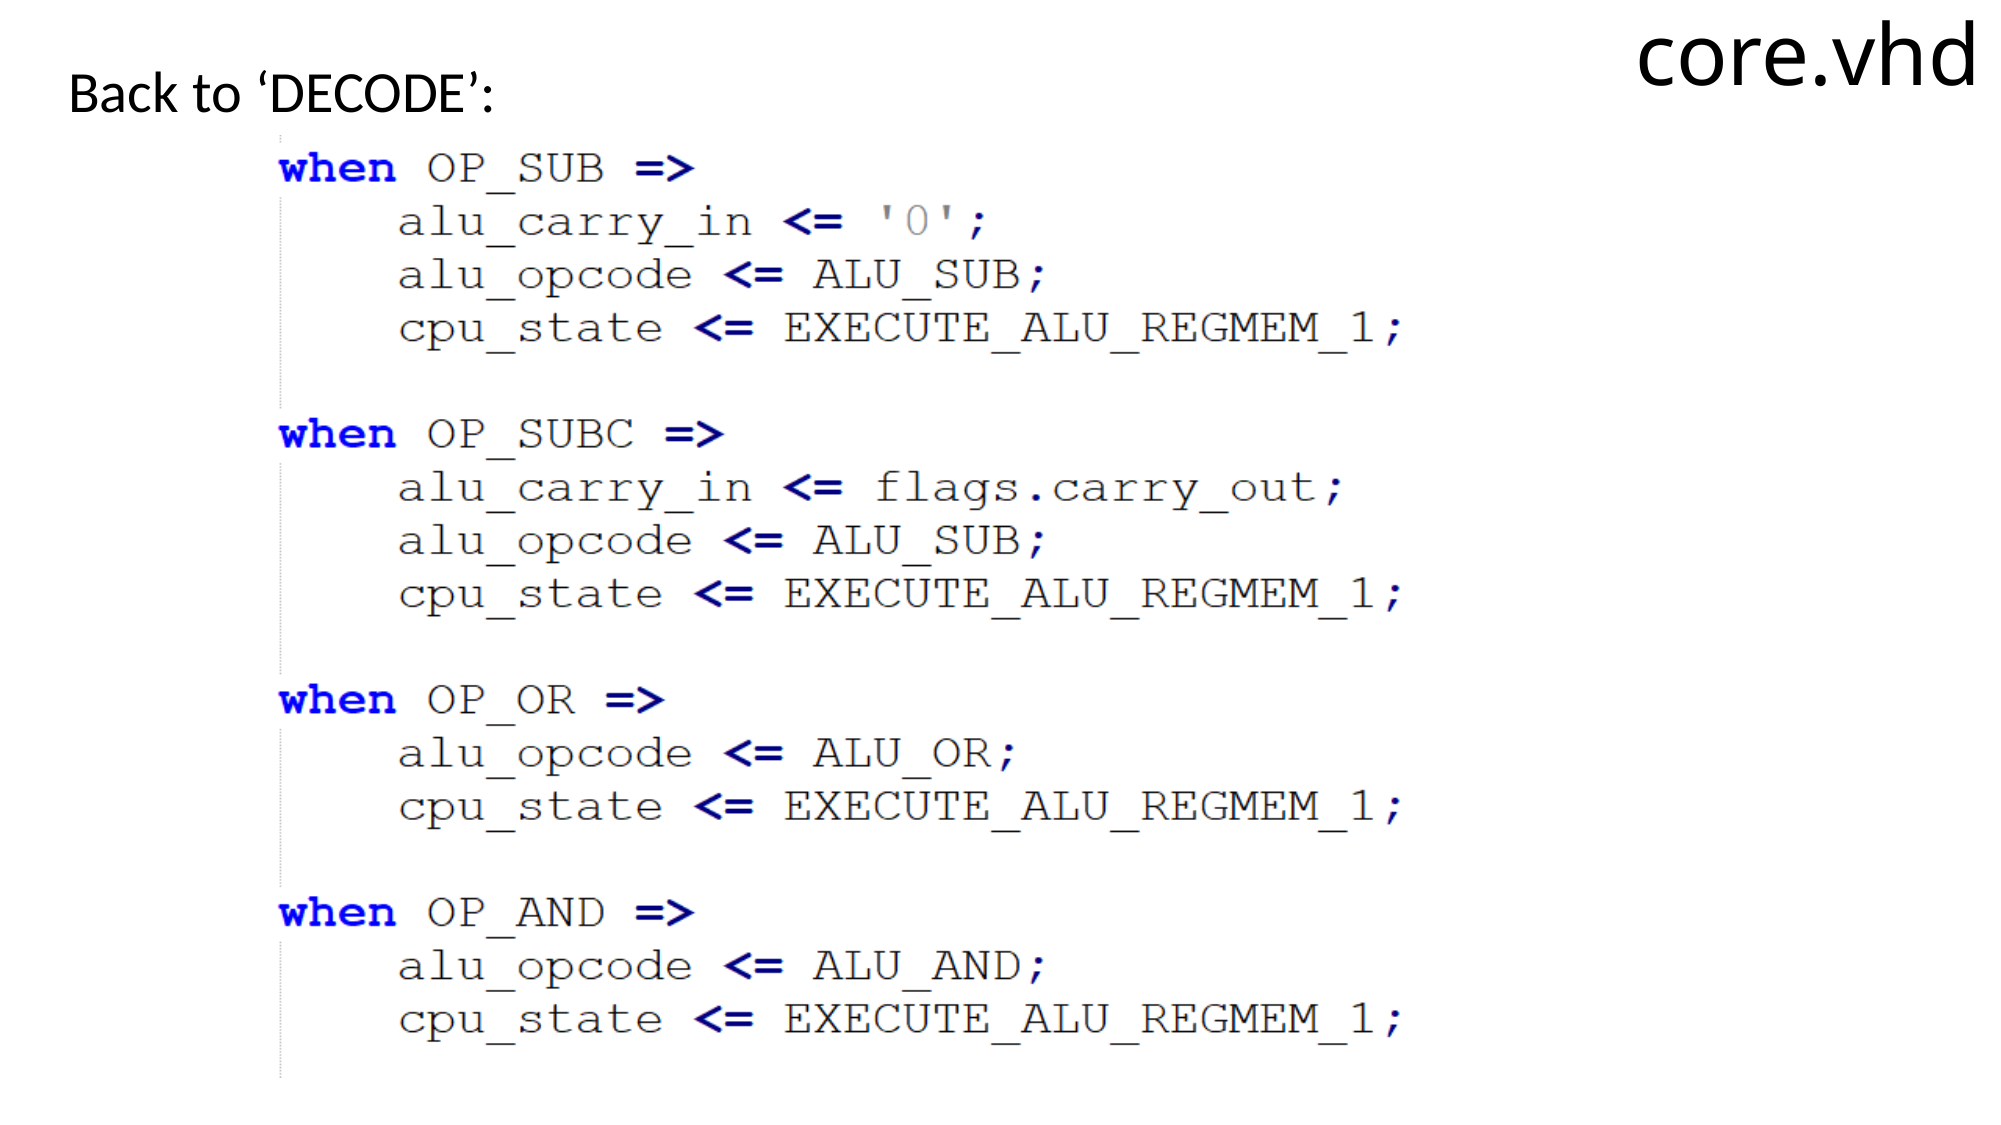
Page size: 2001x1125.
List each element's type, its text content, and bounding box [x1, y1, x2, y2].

text_box Back to ‘DECODE’: [53, 47, 835, 132]
picture [233, 135, 1467, 1078]
title core.vhd [1620, 0, 2000, 117]
